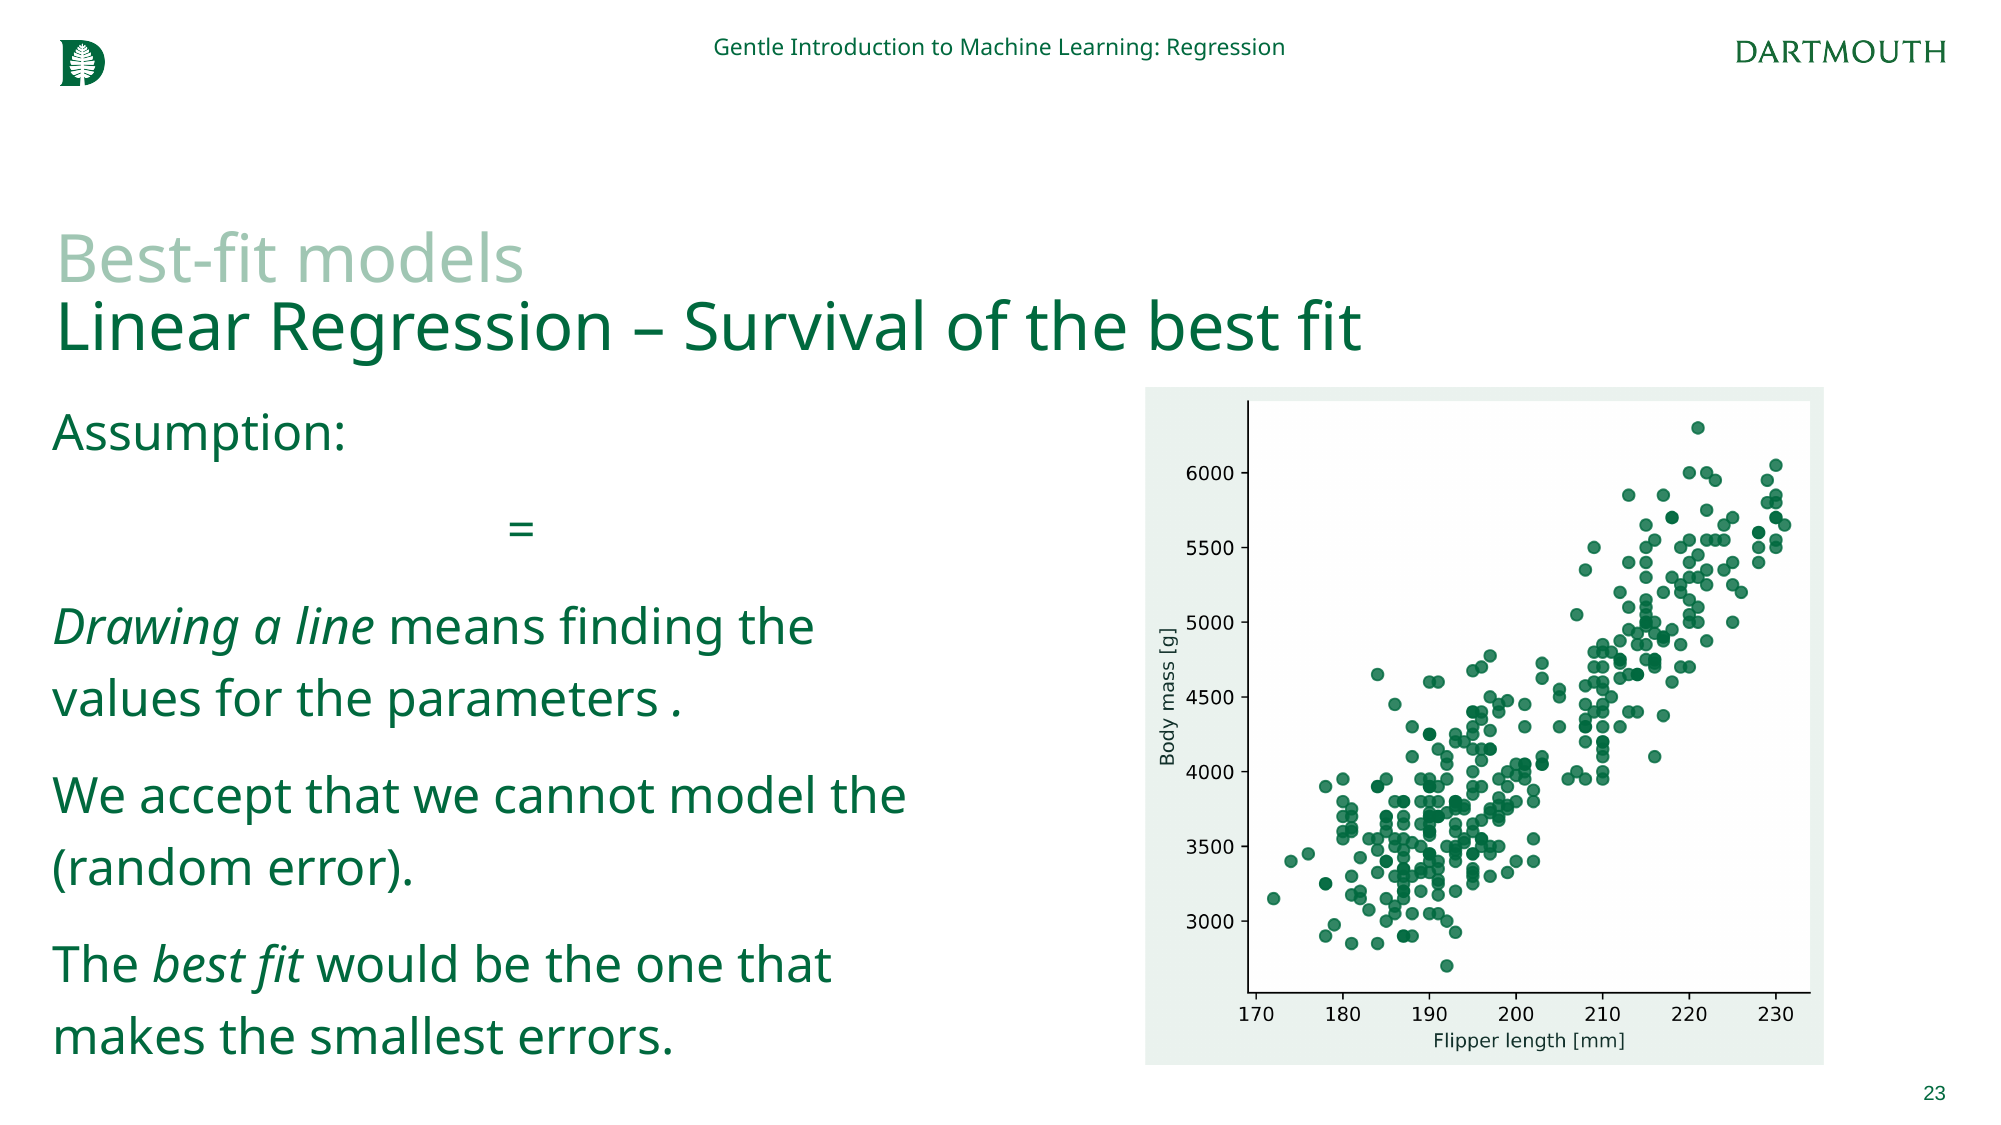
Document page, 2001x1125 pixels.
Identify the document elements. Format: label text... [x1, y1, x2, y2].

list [1144, 387, 1825, 1066]
footer Gentle Introduction to Machine Learning: Regression [390, 30, 1610, 66]
picture [1735, 39, 1947, 64]
picture [60, 40, 105, 86]
slide_number 23 [1860, 1074, 1947, 1111]
title Best-fit models Linear Regression – Survival of the best fit [55, 228, 1950, 380]
